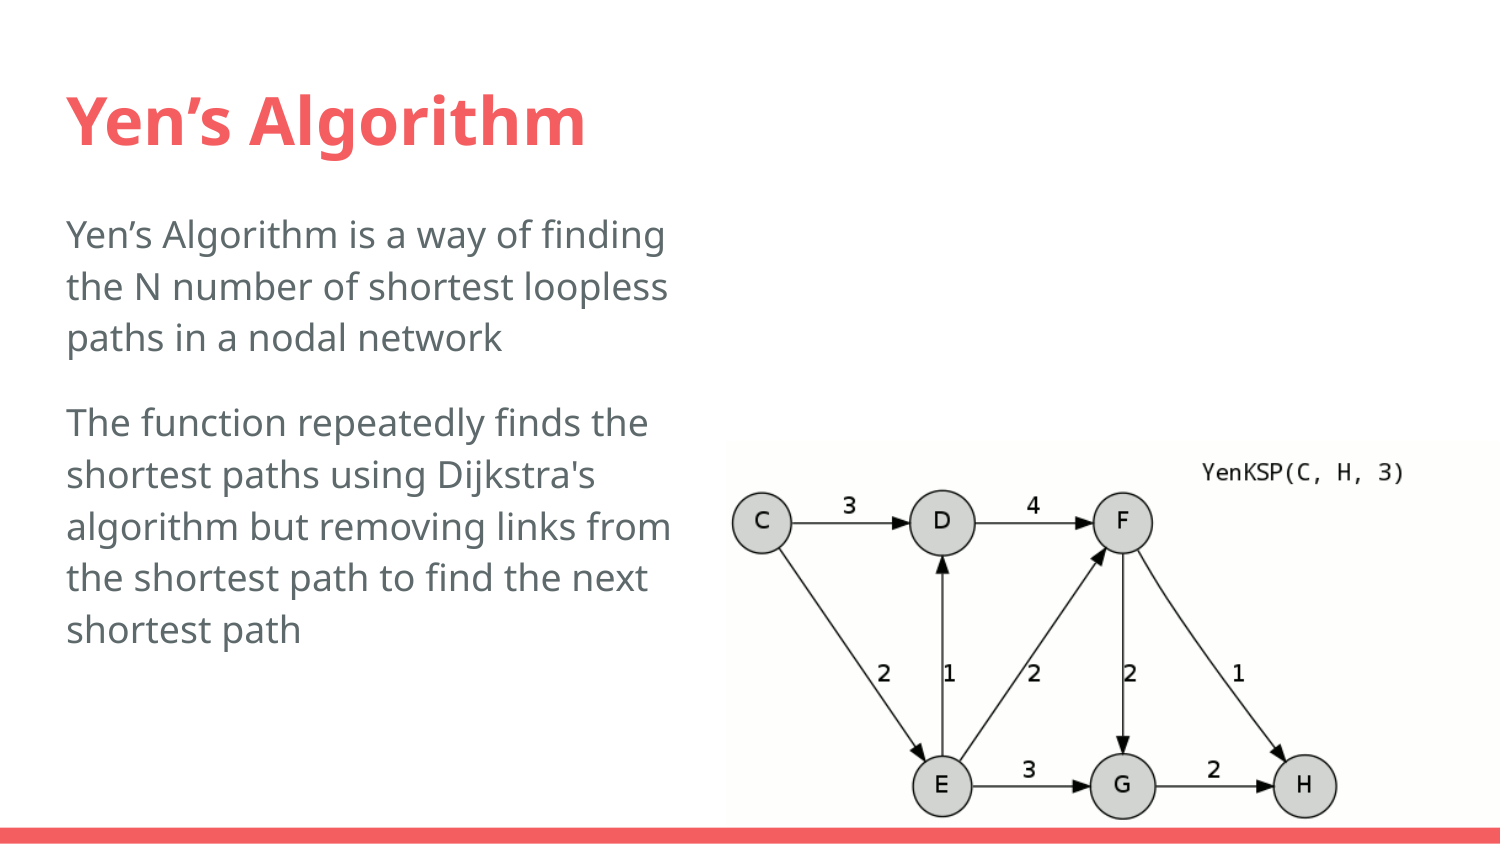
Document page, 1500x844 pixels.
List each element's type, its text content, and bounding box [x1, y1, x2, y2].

list Yen’s Algorithm is a way of finding the N number of shortest loopless paths in a nodal network The function repeatedly finds the shortest paths using Dijkstra's algorithm but removing links from the shortest path to find the next shortest path [51, 189, 700, 750]
picture [726, 441, 1500, 826]
title Yen’s Algorithm [51, 64, 1449, 167]
